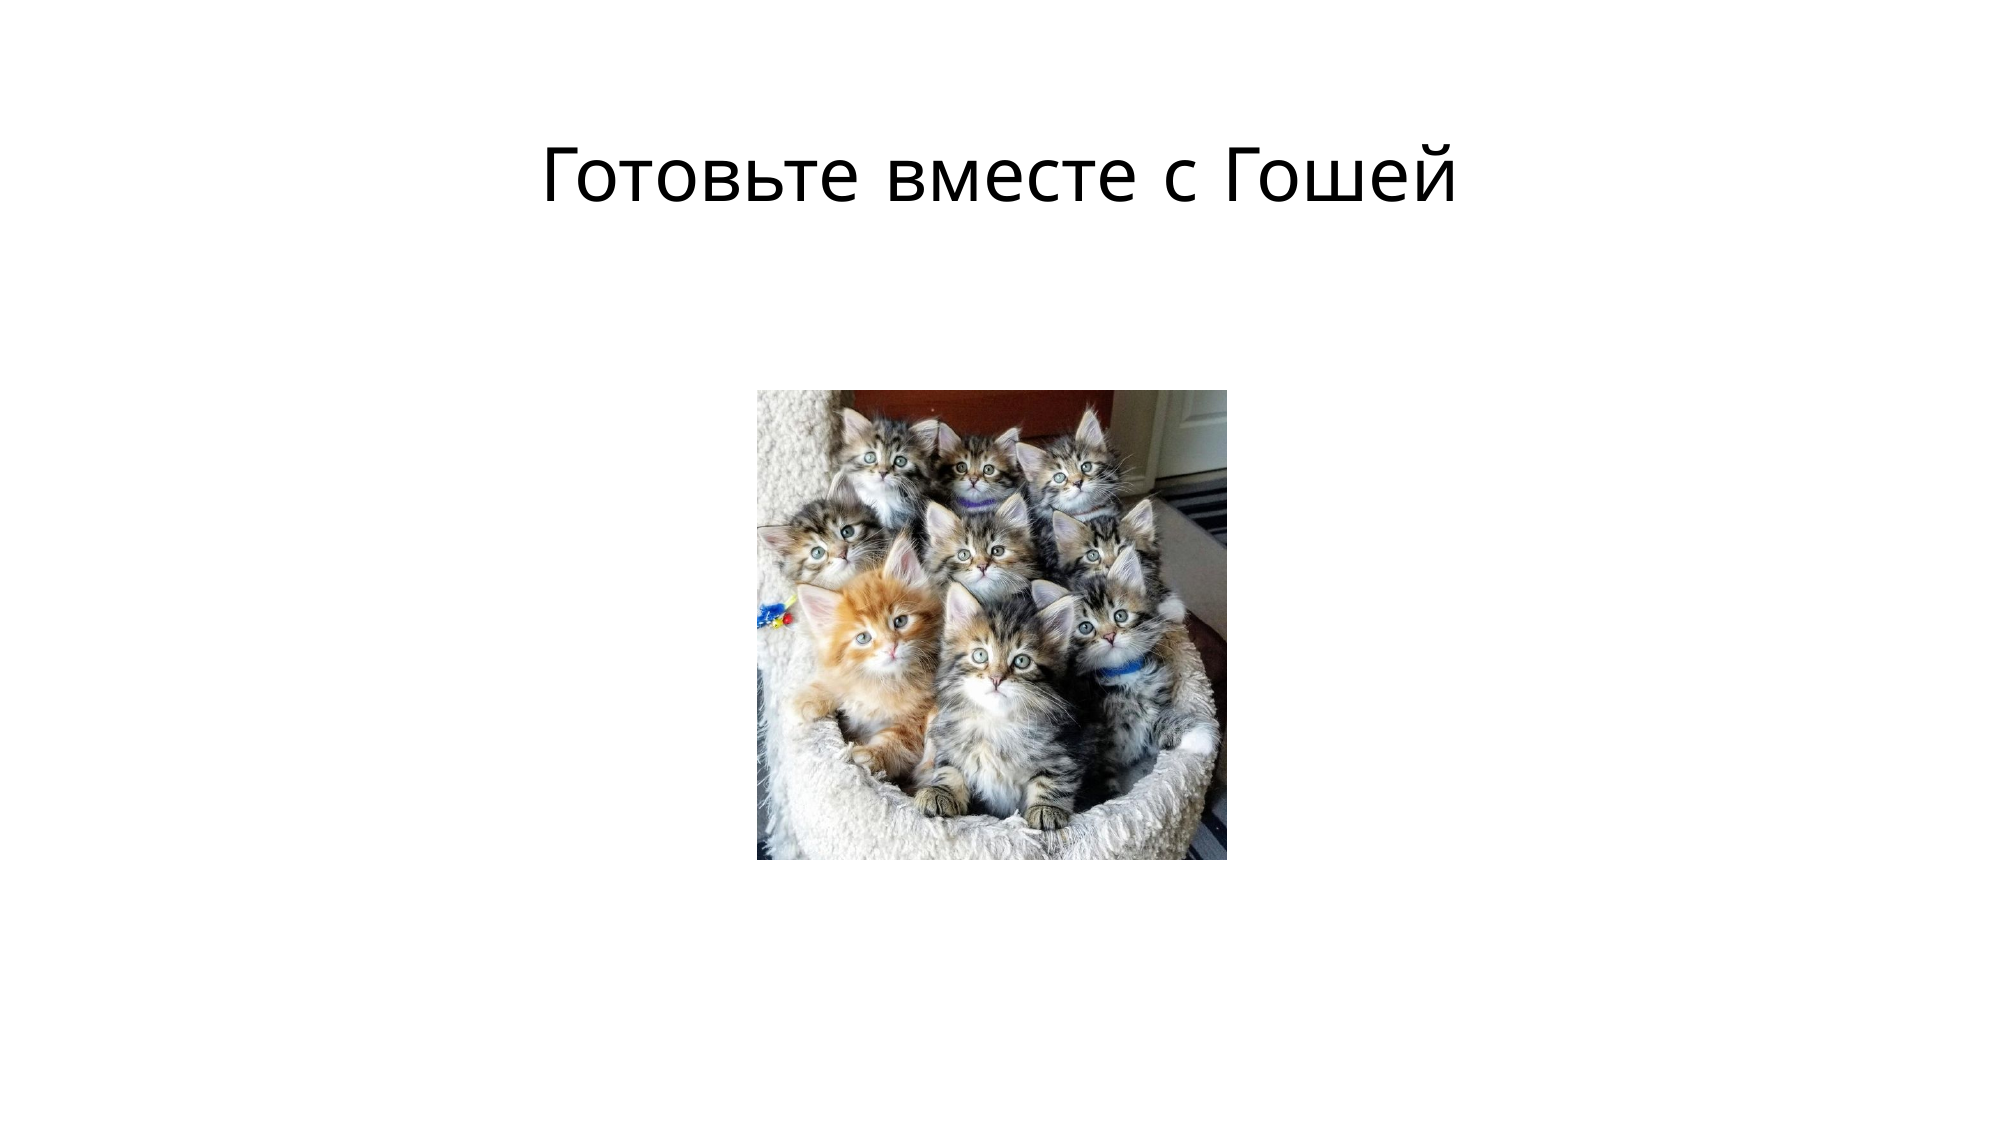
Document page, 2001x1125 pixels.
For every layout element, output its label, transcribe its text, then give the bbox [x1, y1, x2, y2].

picture [757, 390, 1227, 860]
title Готовьте вместе с Гошей [250, 73, 1750, 218]
